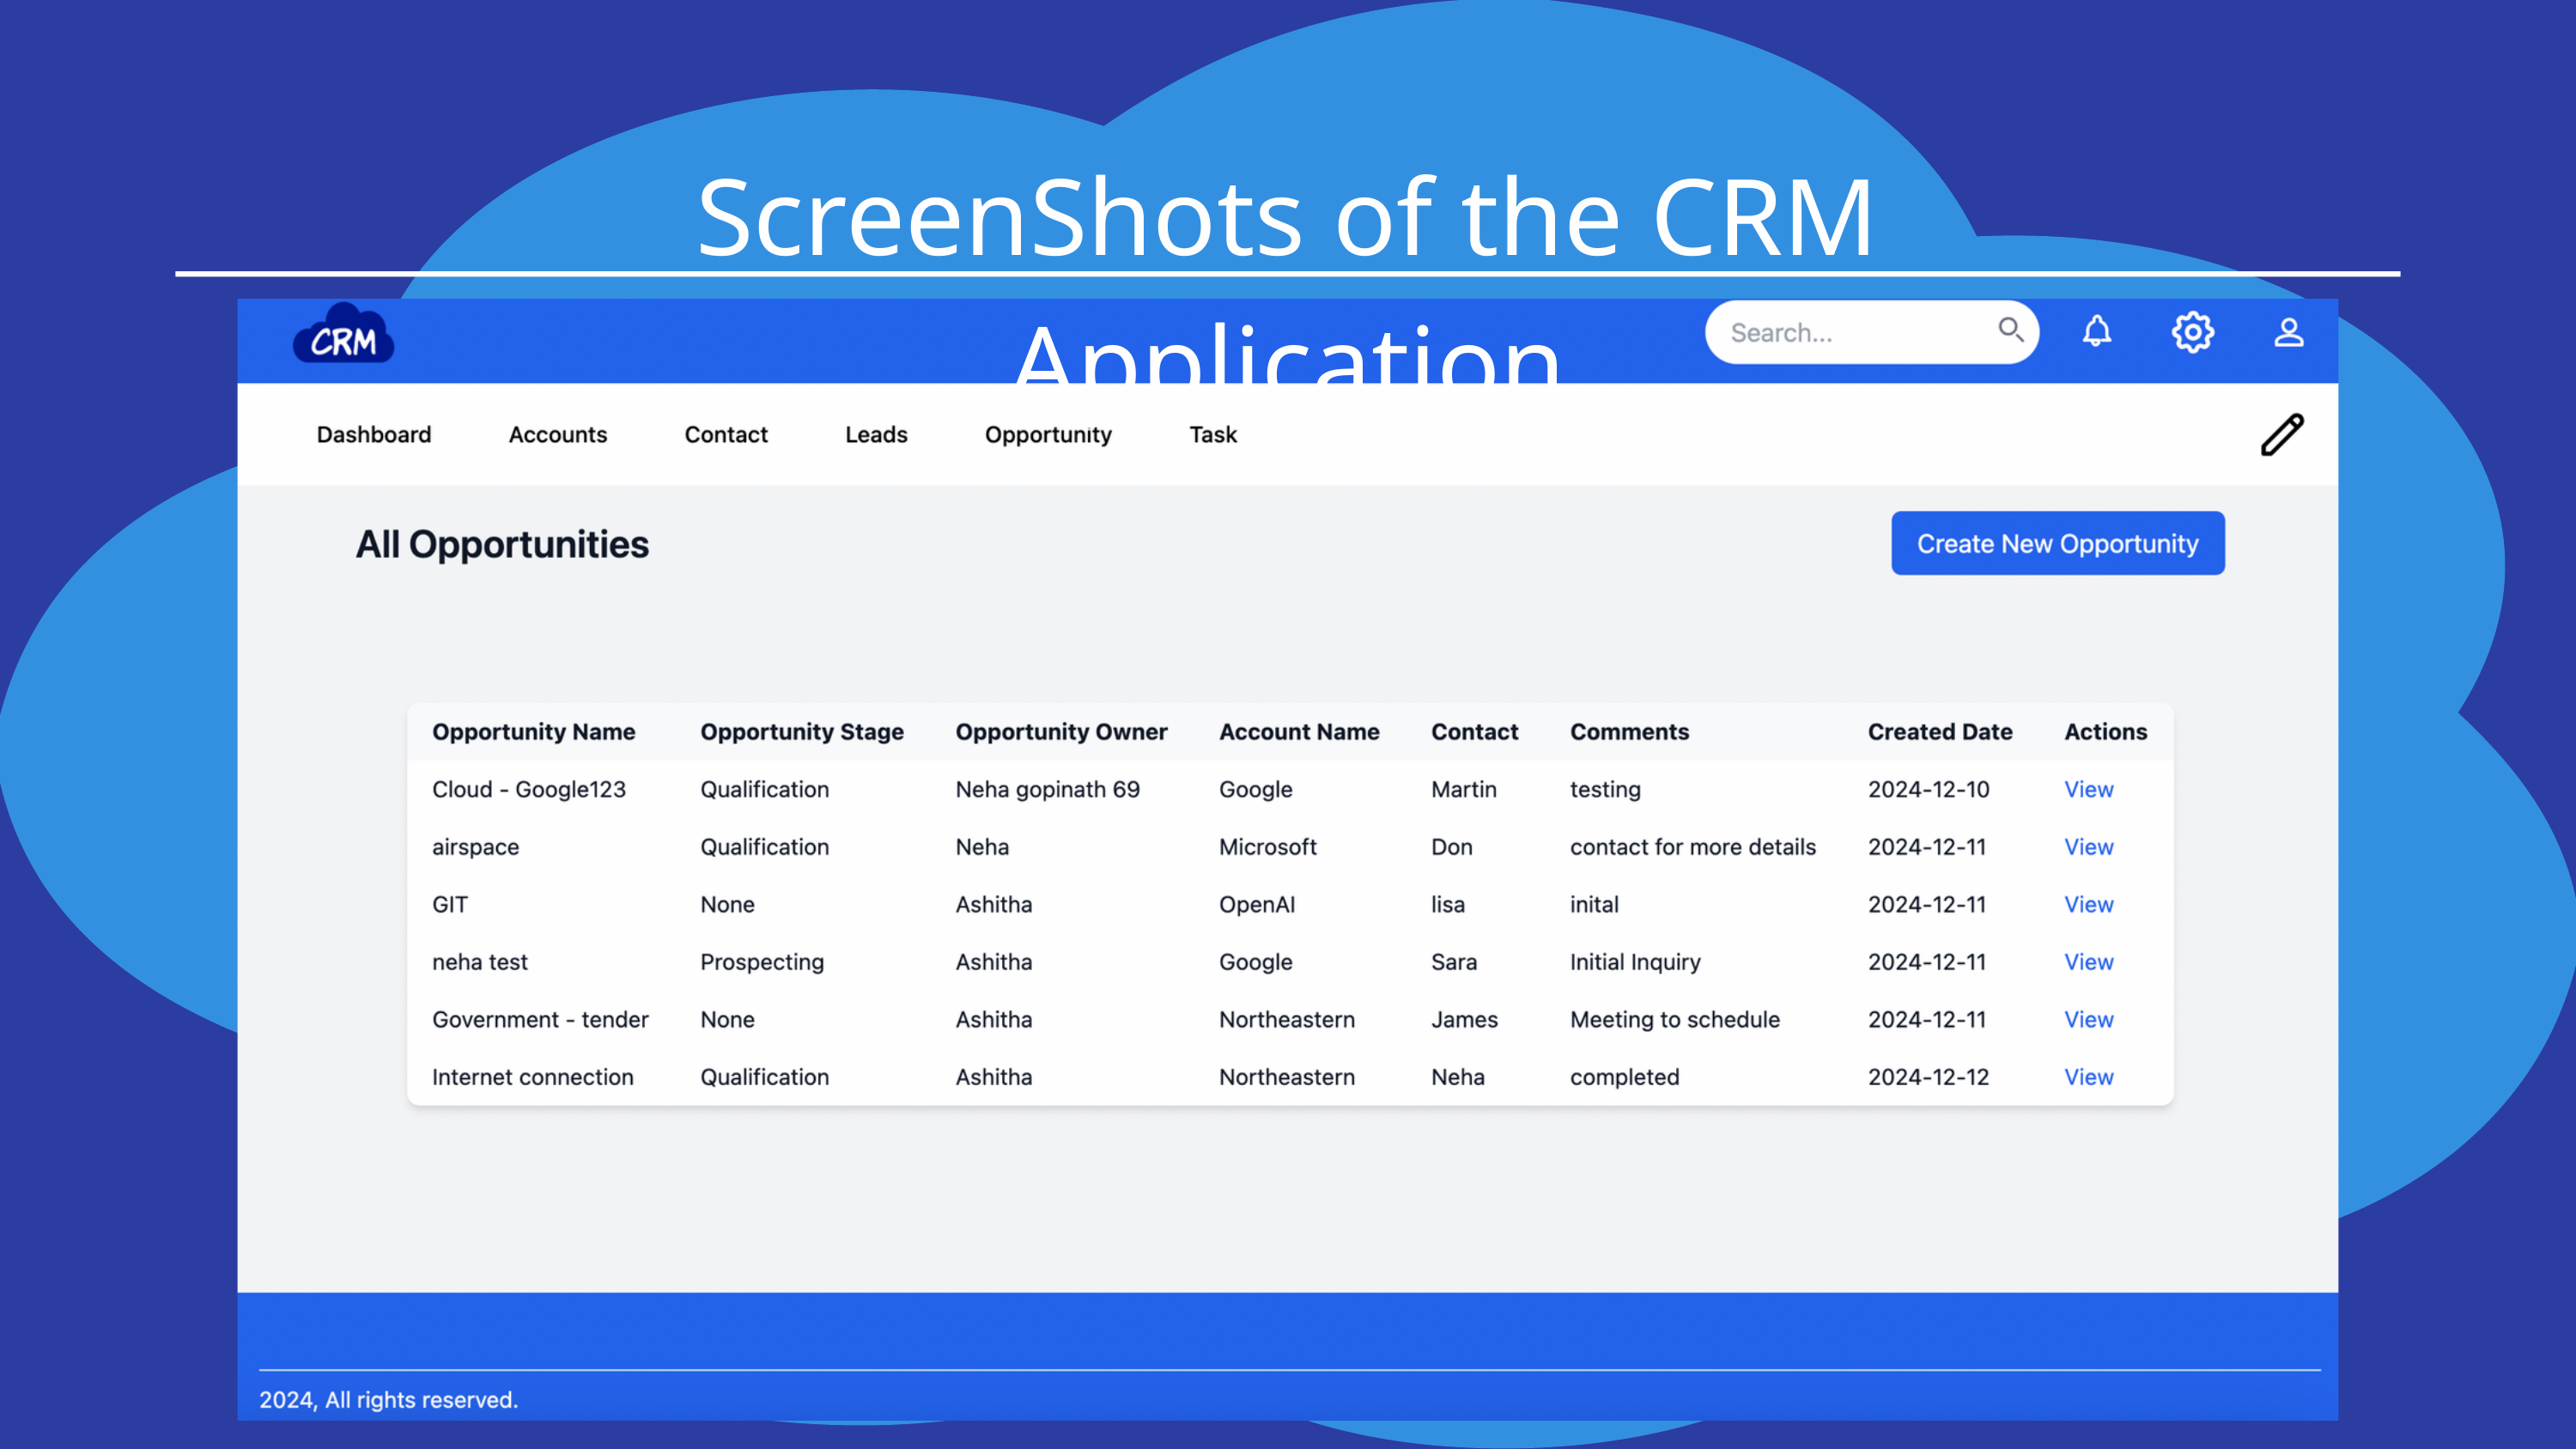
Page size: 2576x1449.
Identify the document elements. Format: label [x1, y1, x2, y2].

text_box [0, 0, 2576, 1449]
